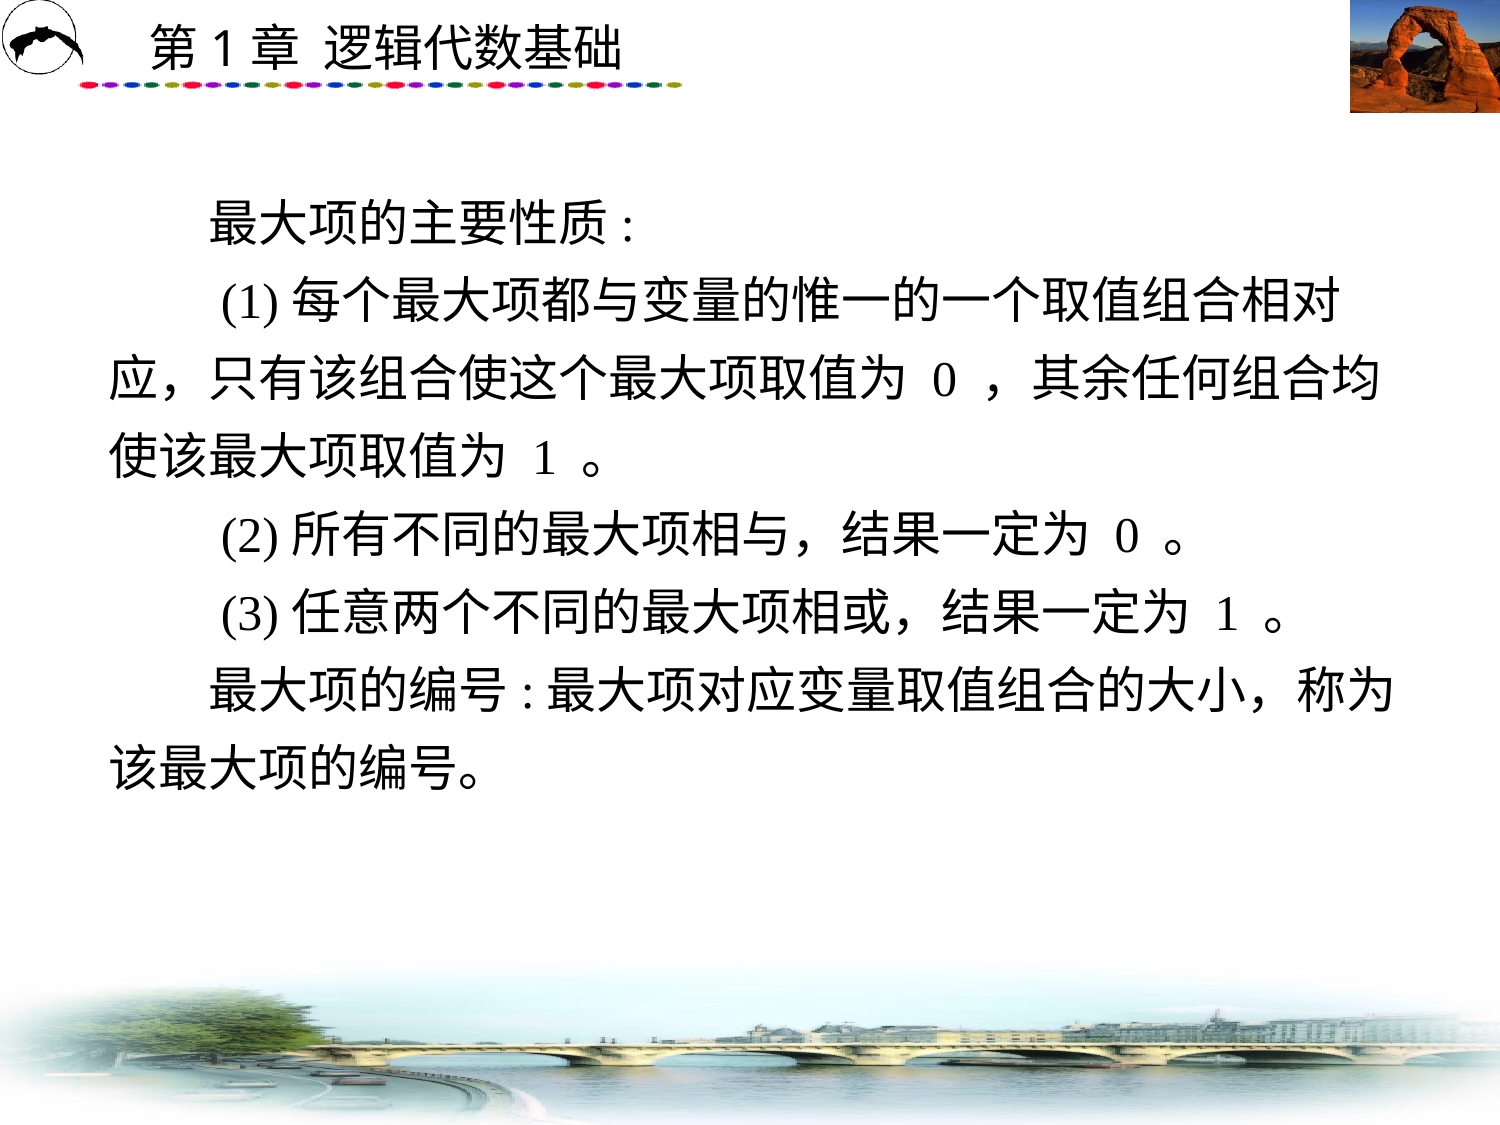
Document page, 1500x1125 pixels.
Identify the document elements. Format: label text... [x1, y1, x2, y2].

picture [0, 0, 100, 75]
picture [0, 962, 1500, 1125]
title 最大项的主要性质: (1)每个最大项都与变量的惟一的一个取值组合相对应，只有该组合使这个最大项取值为 0 ，其余任何组合均使该最大项取值为 1 。 (2)所有不同的最大项相与，结果一定为 0 。 (3)任意两个不同的最大项相或，结果一定为 1 。 最大项的编号:最大项对应变量取值组合的大小，称为该最大项的编号。 [93, 87, 1426, 1013]
picture [74, 78, 691, 91]
picture [1350, 0, 1500, 113]
